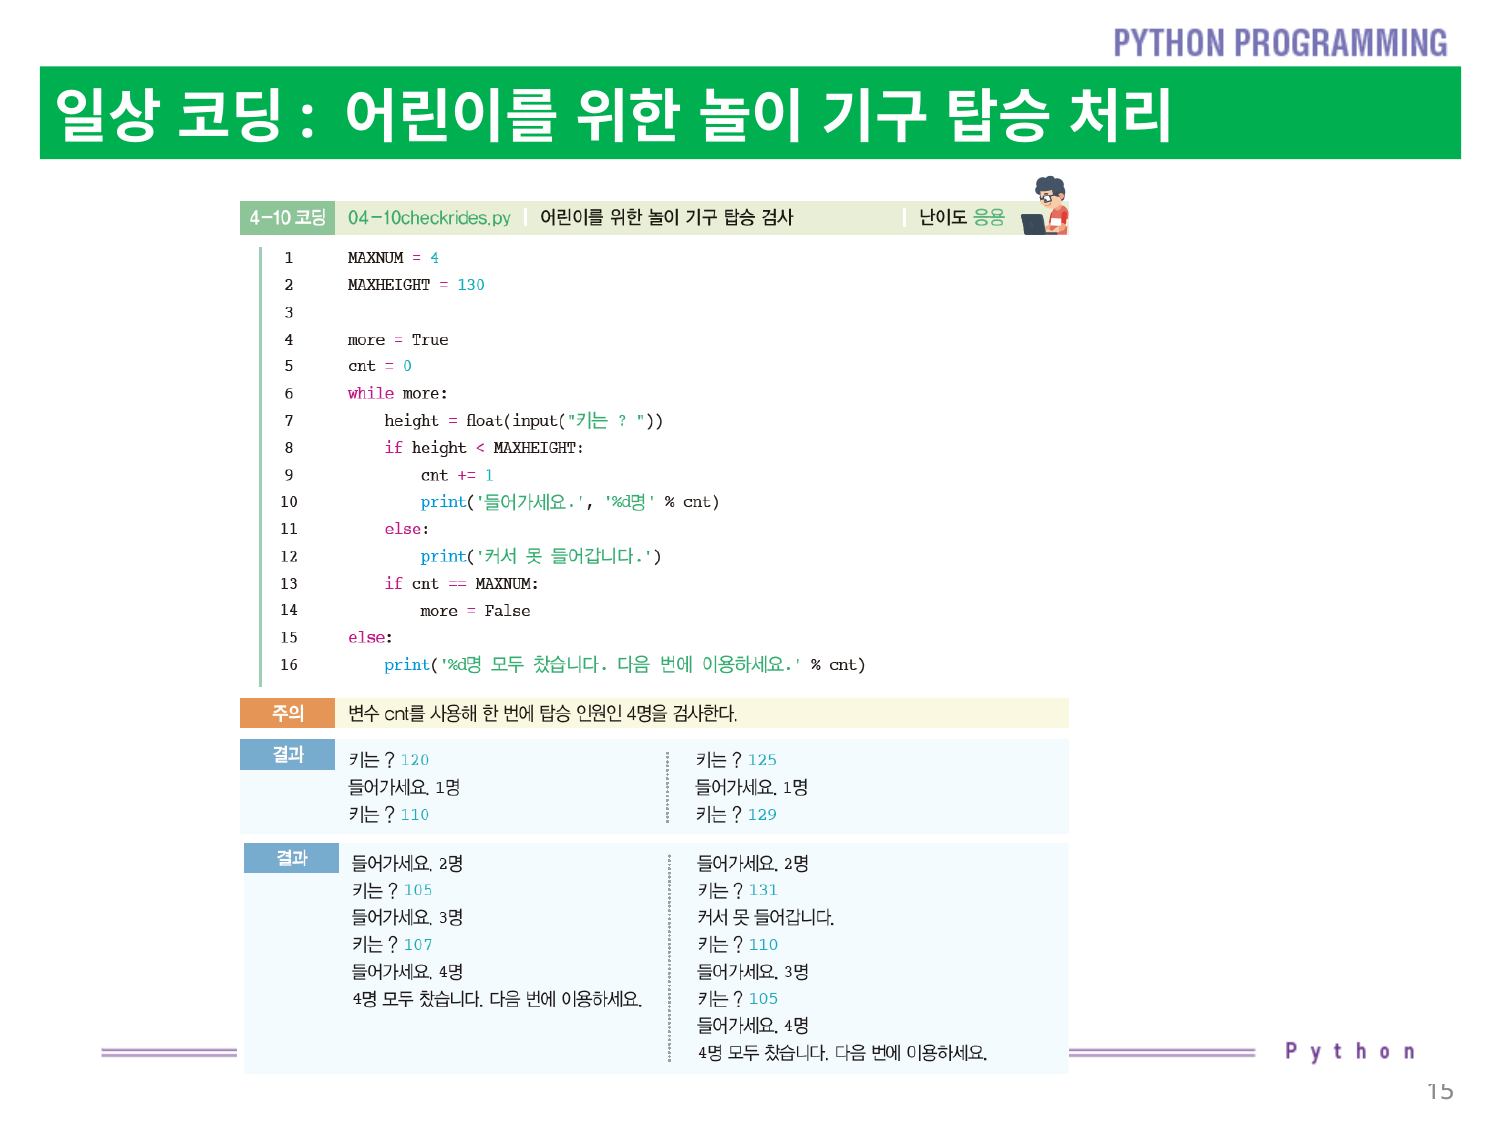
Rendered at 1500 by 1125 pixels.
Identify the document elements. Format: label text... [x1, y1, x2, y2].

picture [1106, 13, 1462, 66]
picture [18, 164, 1483, 1084]
title 일상 코딩: 어린이를 위한 놀이 기구 탑승 처리 [39, 76, 1444, 152]
slide_number 15 [1119, 1071, 1470, 1112]
